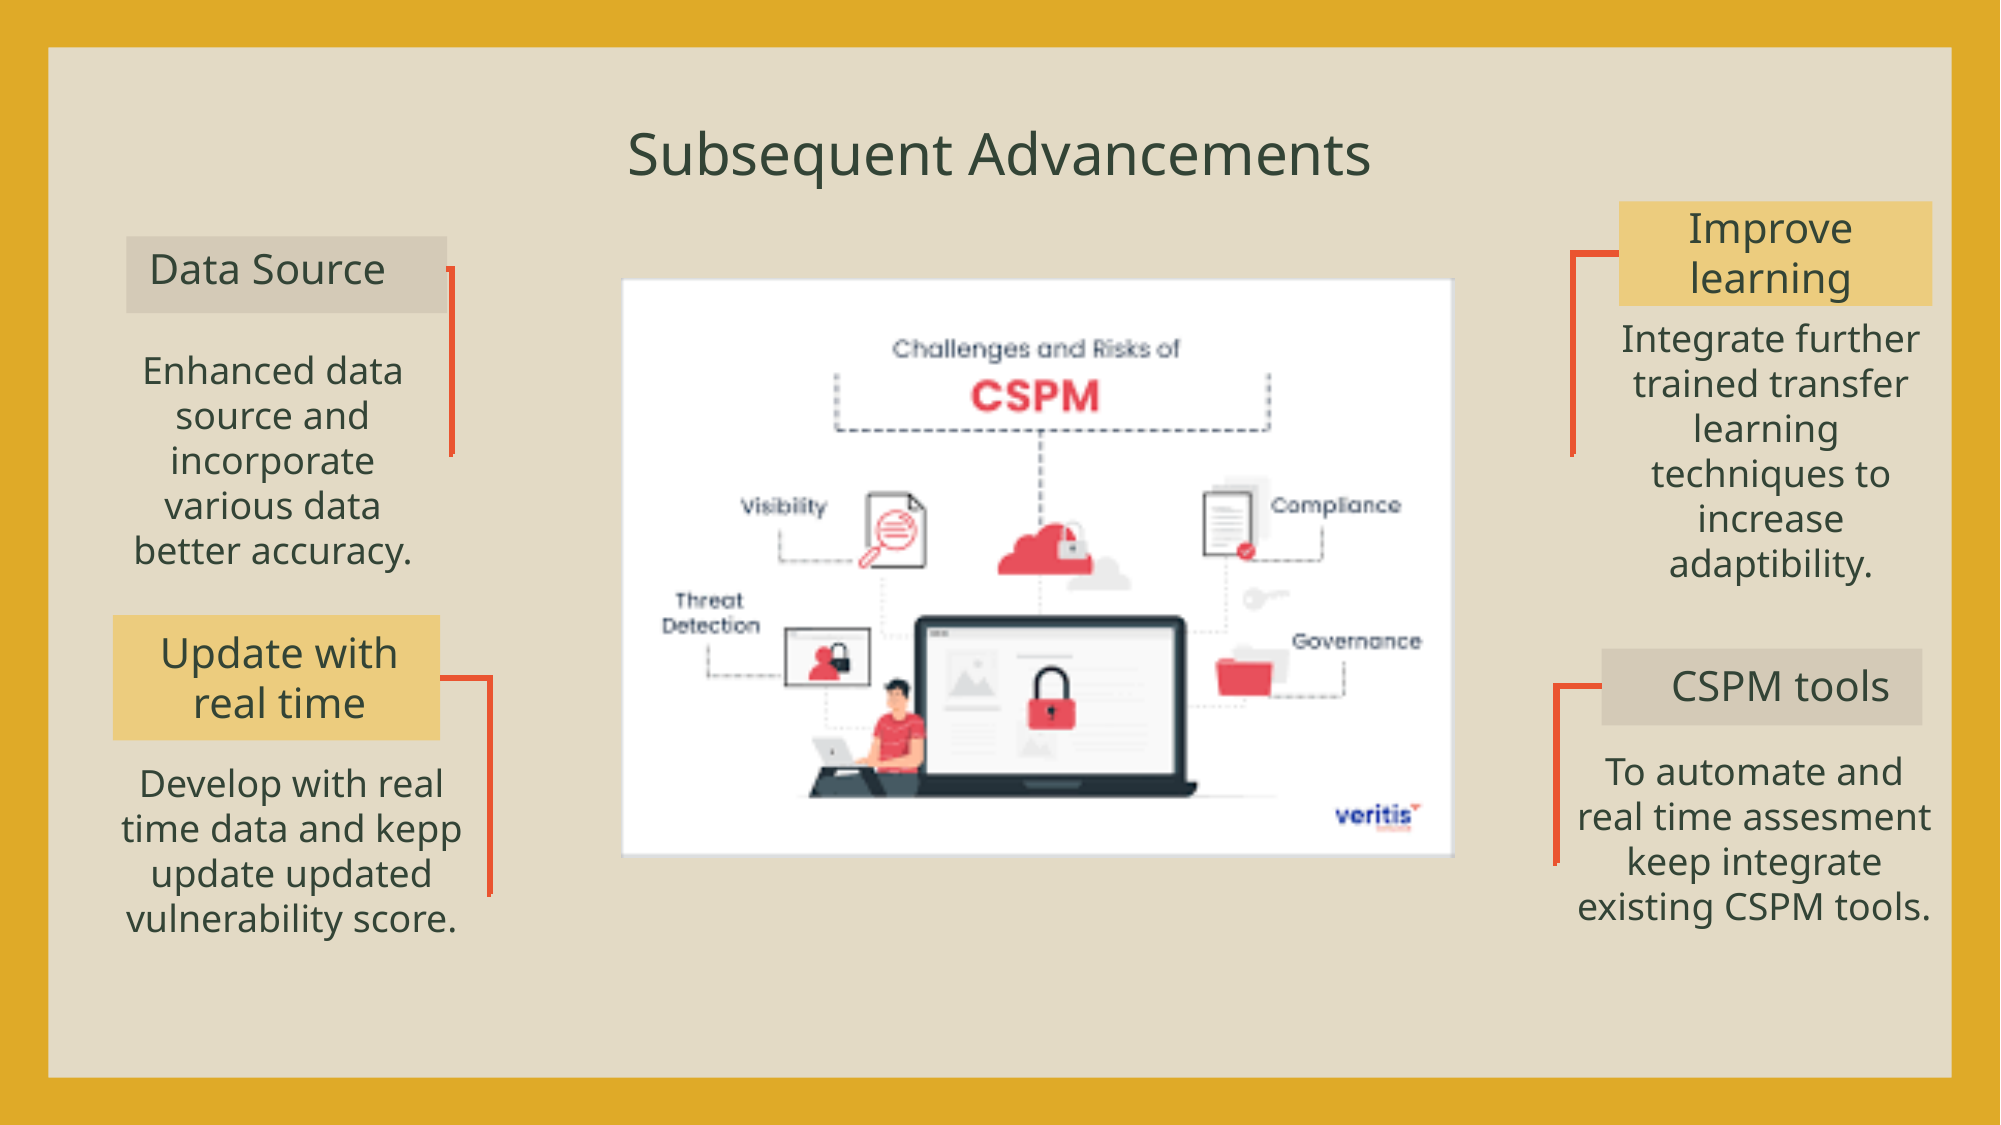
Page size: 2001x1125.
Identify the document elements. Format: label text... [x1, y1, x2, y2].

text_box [1676, 815, 1755, 875]
picture [621, 278, 1455, 858]
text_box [1572, 253, 1620, 455]
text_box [446, 269, 453, 454]
text_box [1619, 201, 1933, 294]
text_box Enhanced data source and incorporate various data better accuracy. [93, 327, 453, 581]
text_box To automate and real time assesment keep integrate existing CSPM tools. [1556, 727, 1953, 999]
text_box Develop with real time data and kepp update updated vulnerability score. [93, 740, 490, 1049]
text_box Update with real time [112, 695, 434, 740]
text_box [112, 615, 441, 695]
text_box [440, 677, 491, 895]
title Subsequent Advancements [157, 97, 1843, 223]
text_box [1676, 356, 1755, 416]
text_box CSPM tools [1601, 642, 1961, 730]
text_box Data Source [88, 225, 447, 313]
text_box Integrate further trained transfer learning techniques to increase adaptibility. [1573, 294, 1970, 614]
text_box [1556, 685, 1602, 864]
text_box Improve learning [1619, 245, 1923, 294]
